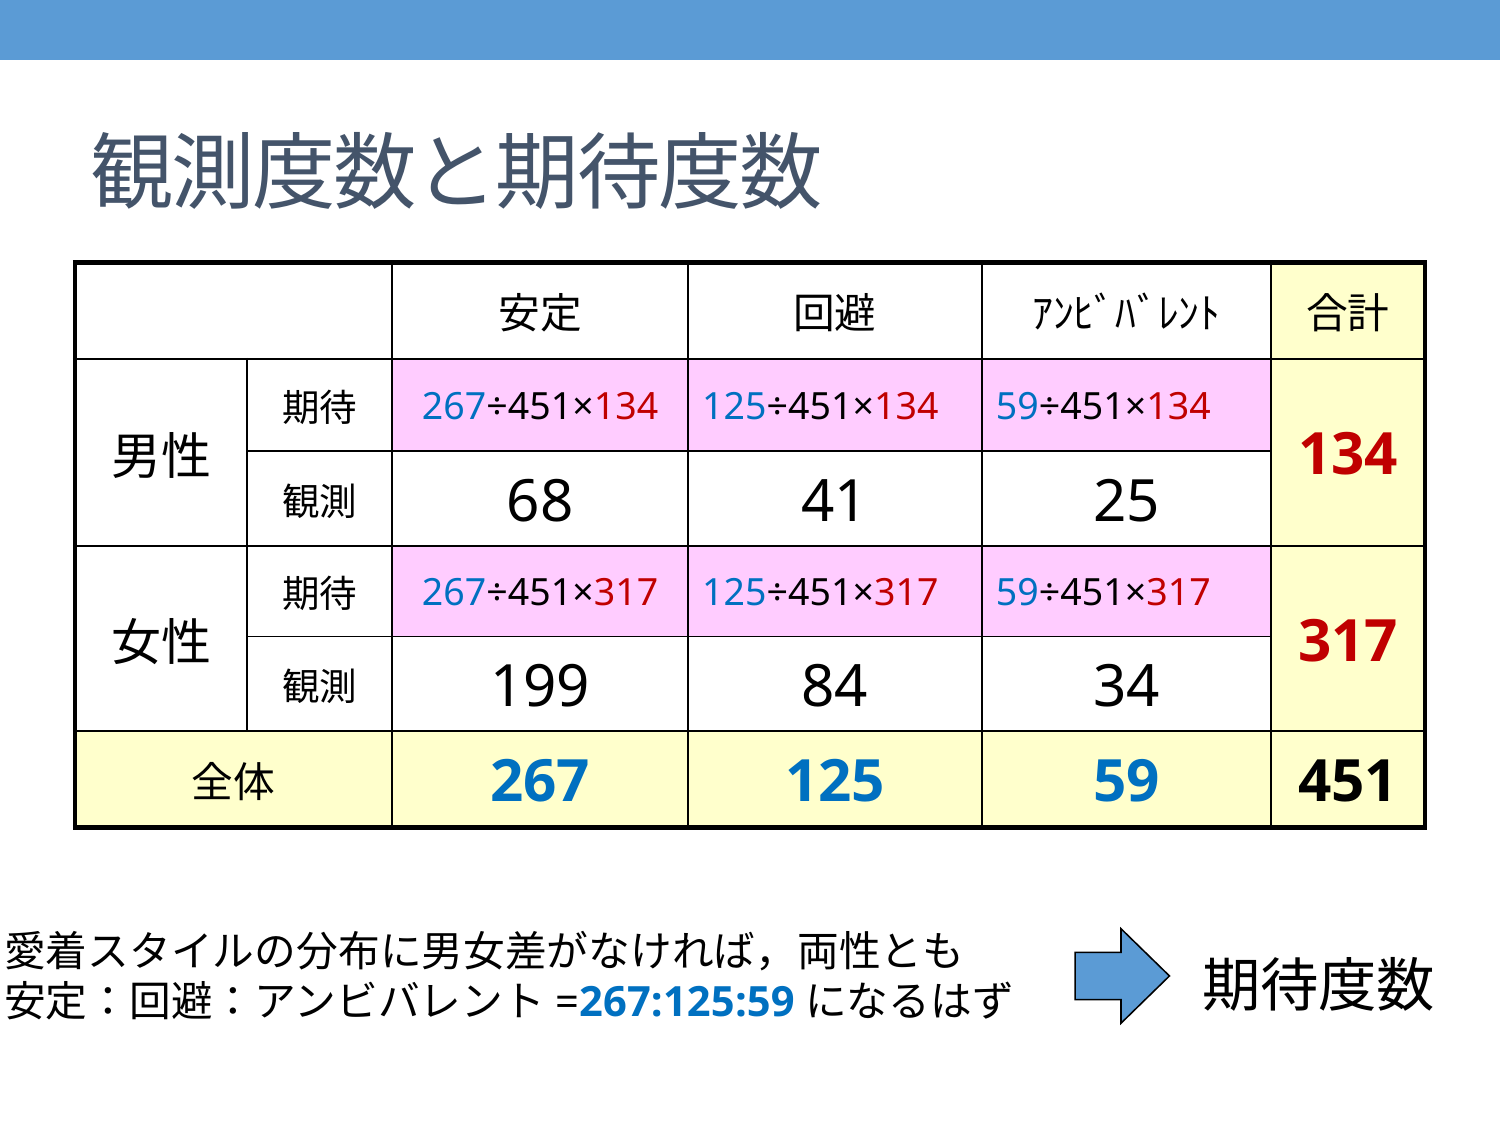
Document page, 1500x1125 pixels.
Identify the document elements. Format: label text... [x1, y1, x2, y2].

table_cell 199 [393, 637, 687, 730]
table_header ｱﾝﾋﾞﾊﾞﾚﾝﾄ [983, 265, 1270, 358]
table_cell 267÷451×134 [393, 360, 687, 450]
table_header [77, 265, 391, 358]
table_header 合計 [1272, 265, 1423, 358]
table_cell 25 [983, 452, 1270, 545]
table_cell 125 [689, 732, 981, 825]
table_cell 41 [689, 452, 981, 545]
table_cell 全体 [77, 732, 391, 825]
table_cell 317 [1272, 547, 1423, 730]
table_cell 男性 [77, 360, 246, 545]
table_cell 68 [393, 452, 687, 545]
text_box [1075, 928, 1170, 1024]
table_cell 期待 [248, 360, 391, 450]
table_cell 267÷451×317 [393, 547, 687, 636]
table_cell 59 [983, 732, 1270, 825]
table_cell 125÷451×317 [689, 547, 981, 636]
table_cell 59÷451×134 [983, 360, 1270, 450]
table_cell 59÷451×317 [983, 547, 1270, 636]
table_header 回避 [689, 265, 981, 358]
table_cell 125÷451×134 [689, 360, 981, 450]
table_cell 451 [1272, 732, 1423, 825]
table_cell 134 [1272, 360, 1423, 545]
table_cell 女性 [77, 547, 246, 730]
title 観測度数と期待度数 [75, 87, 1425, 250]
text_box 期待度数 [1187, 940, 1451, 1026]
table_header 安定 [393, 265, 687, 358]
table_cell 267 [393, 732, 687, 825]
text_box 愛着スタイルの分布に男女差がなければ，両性とも 安定：回避：アンビバレント=267:125:59になるはず [0, 917, 1029, 1033]
table_cell 34 [983, 637, 1270, 730]
table_cell 観測 [248, 637, 391, 730]
table_cell 期待 [248, 547, 391, 636]
table_cell 観測 [248, 452, 391, 545]
table_cell 84 [689, 637, 981, 730]
